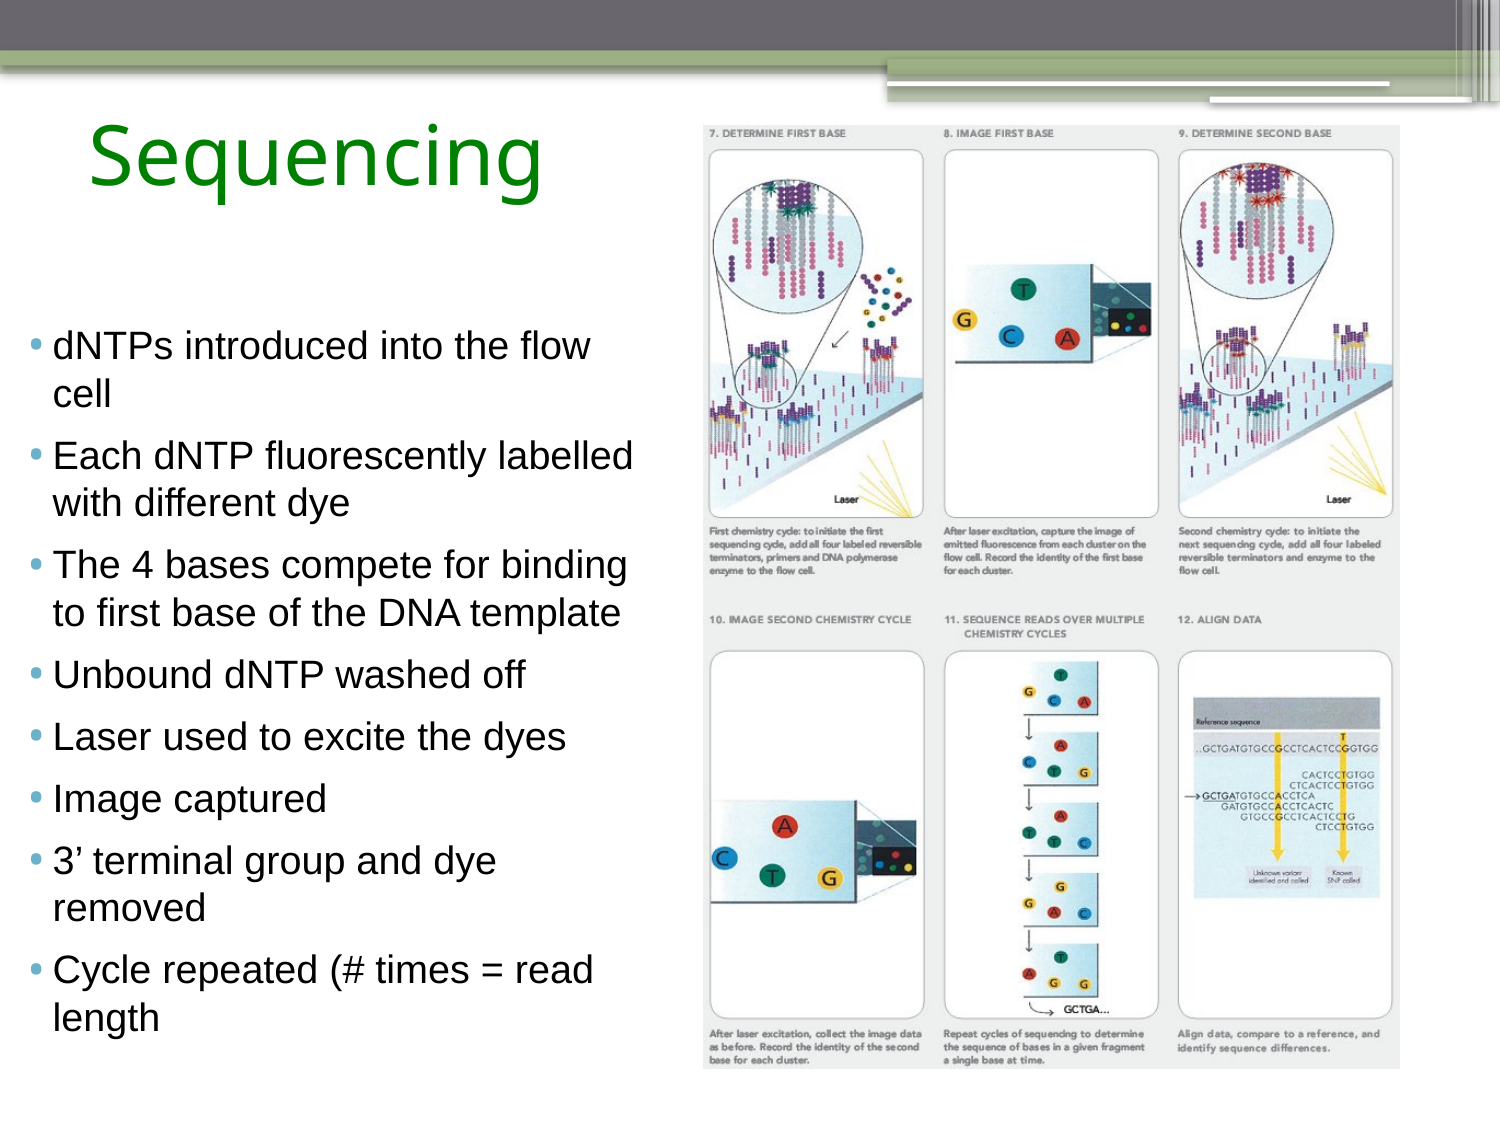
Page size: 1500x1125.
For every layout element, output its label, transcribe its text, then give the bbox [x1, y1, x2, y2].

list dNTPs introduced into the flow cell Each dNTP fluorescently labelled with different dye The 4 bases compete for binding to first base of the DNA template Unbound dNTP washed off Laser used to excite the dyes Image captured 3’ terminal group and dye removed Cycle repeated (# times = read length [14, 312, 663, 1125]
title Sequencing [88, 101, 1477, 243]
picture [702, 125, 1401, 1069]
